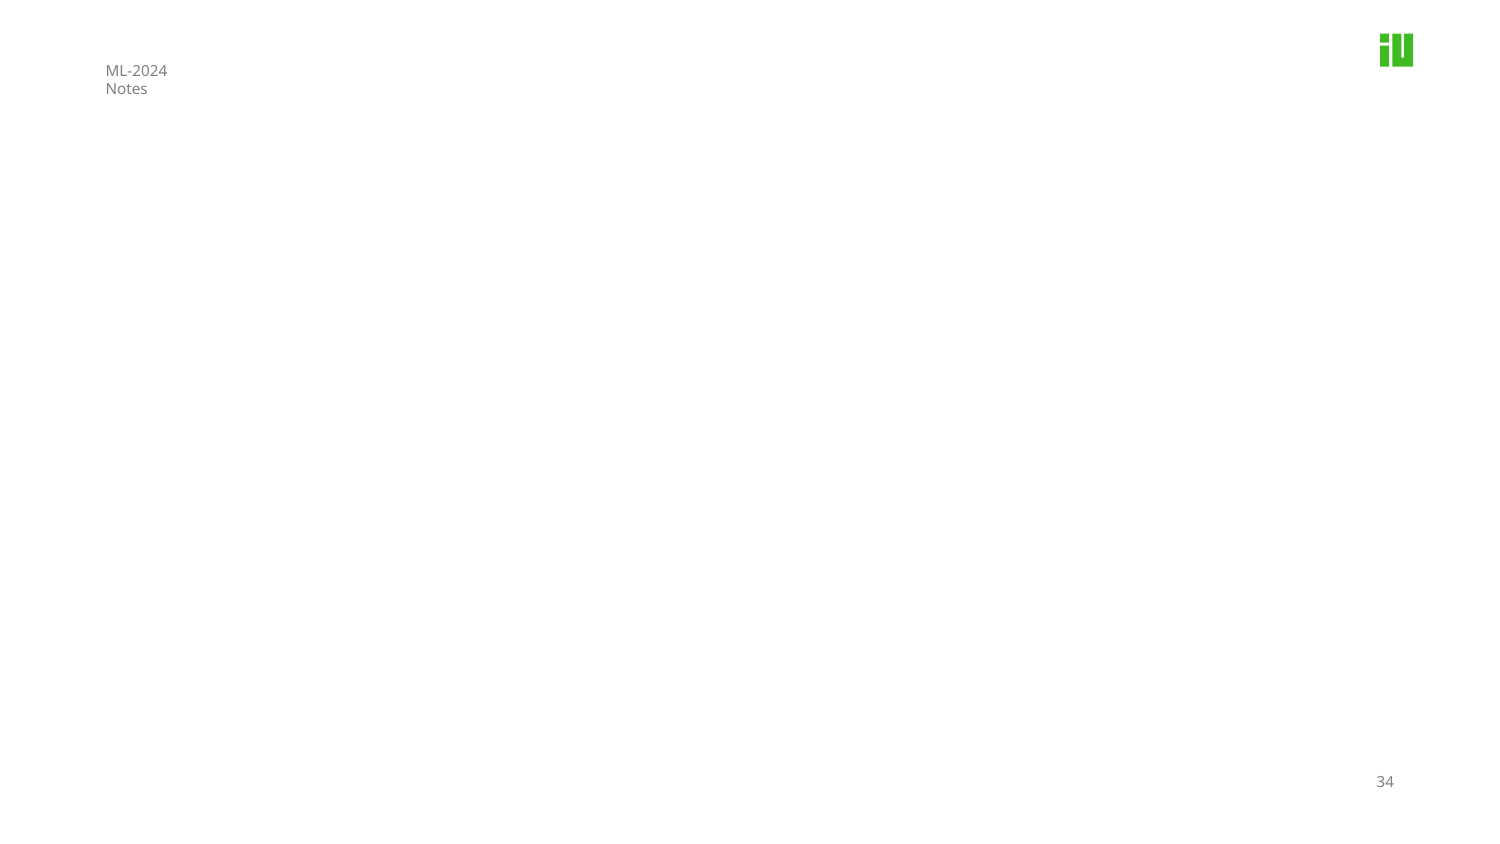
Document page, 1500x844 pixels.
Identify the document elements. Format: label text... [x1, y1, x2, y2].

text_box [1071, 759, 1410, 805]
text_box ML-2024 Notes [98, 57, 605, 102]
text_box [1380, 33, 1414, 67]
